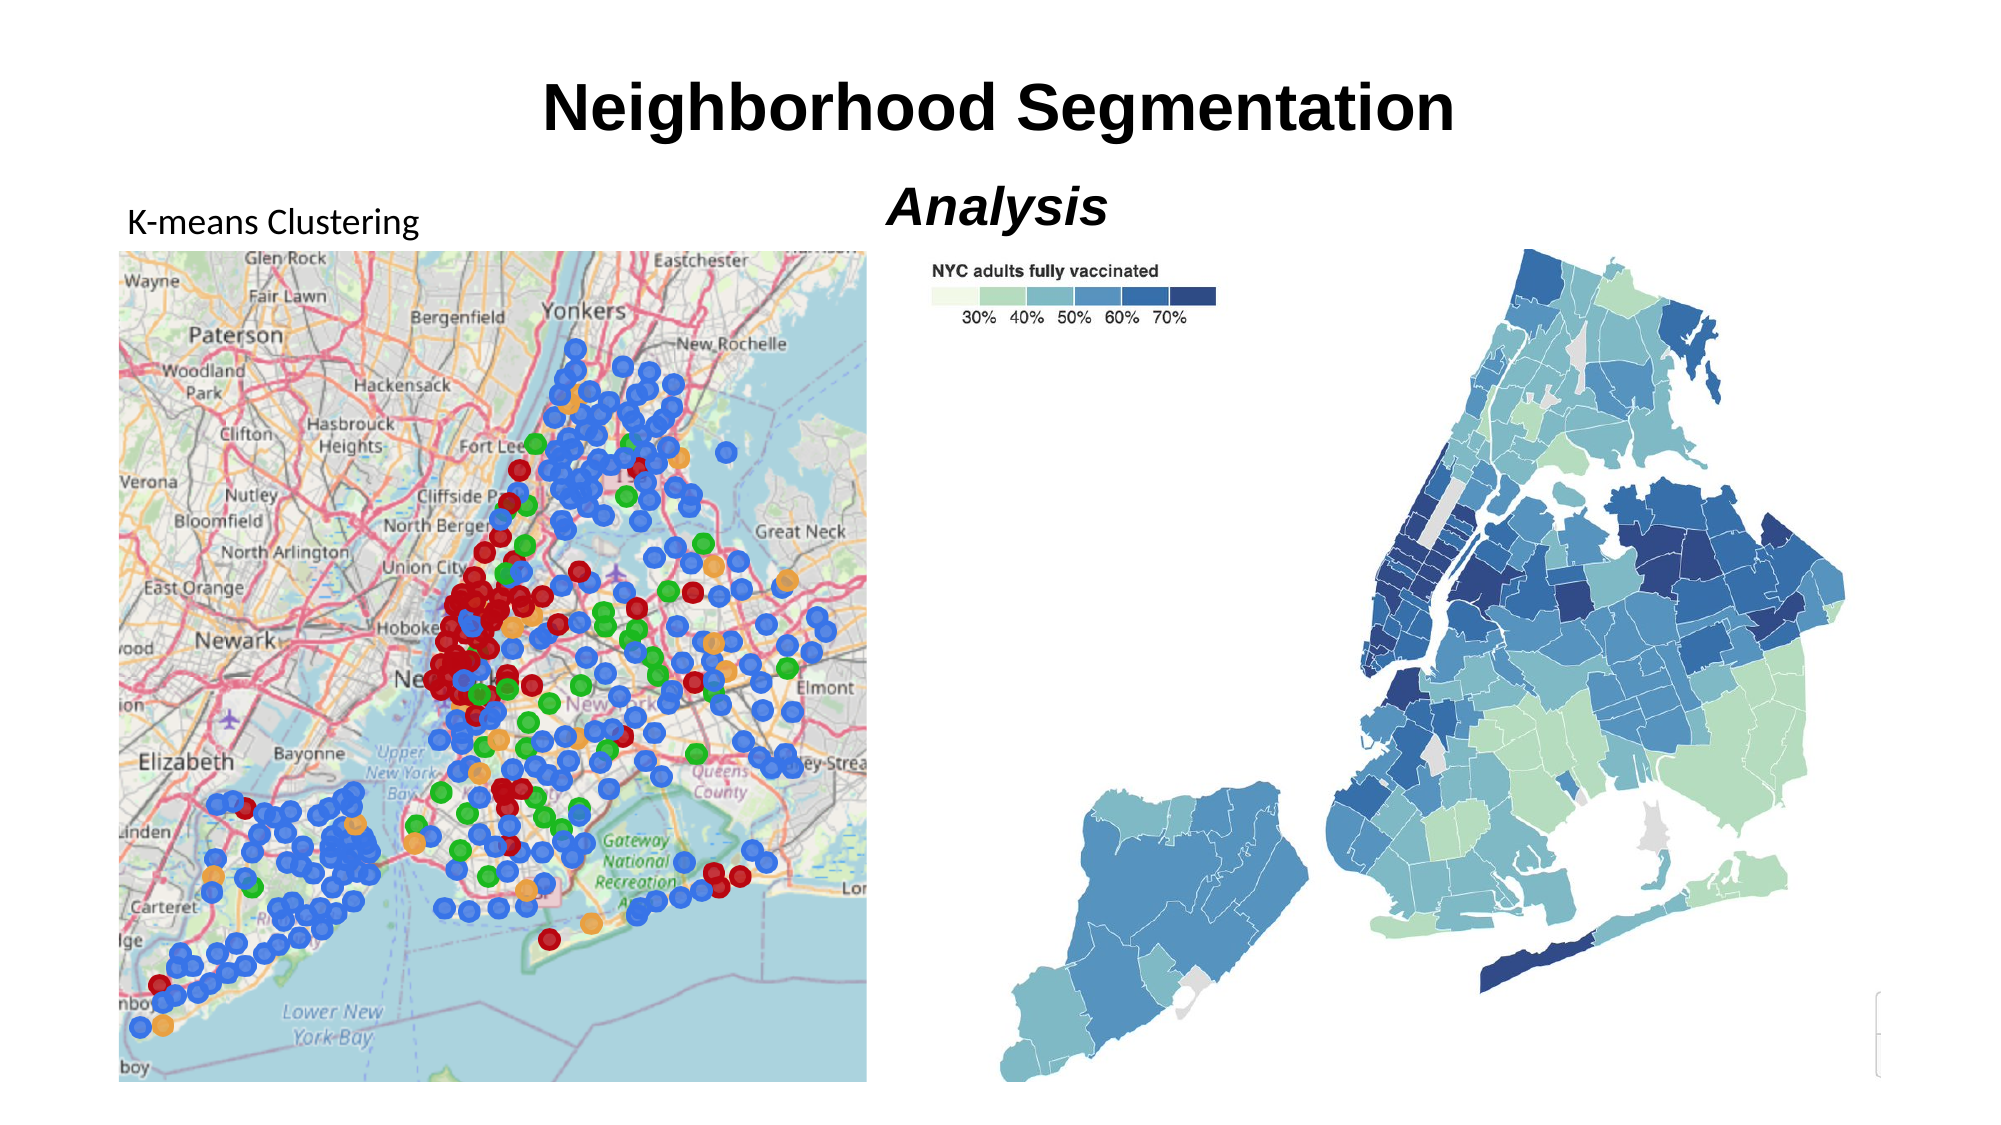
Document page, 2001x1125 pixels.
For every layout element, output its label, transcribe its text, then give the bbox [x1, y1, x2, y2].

picture [881, 249, 1881, 1082]
picture [118, 250, 867, 1082]
text_box Neighborhood Segmentation [0, 65, 2000, 145]
text_box K-means Clustering [112, 190, 435, 250]
text_box Analysis [0, 171, 2000, 251]
